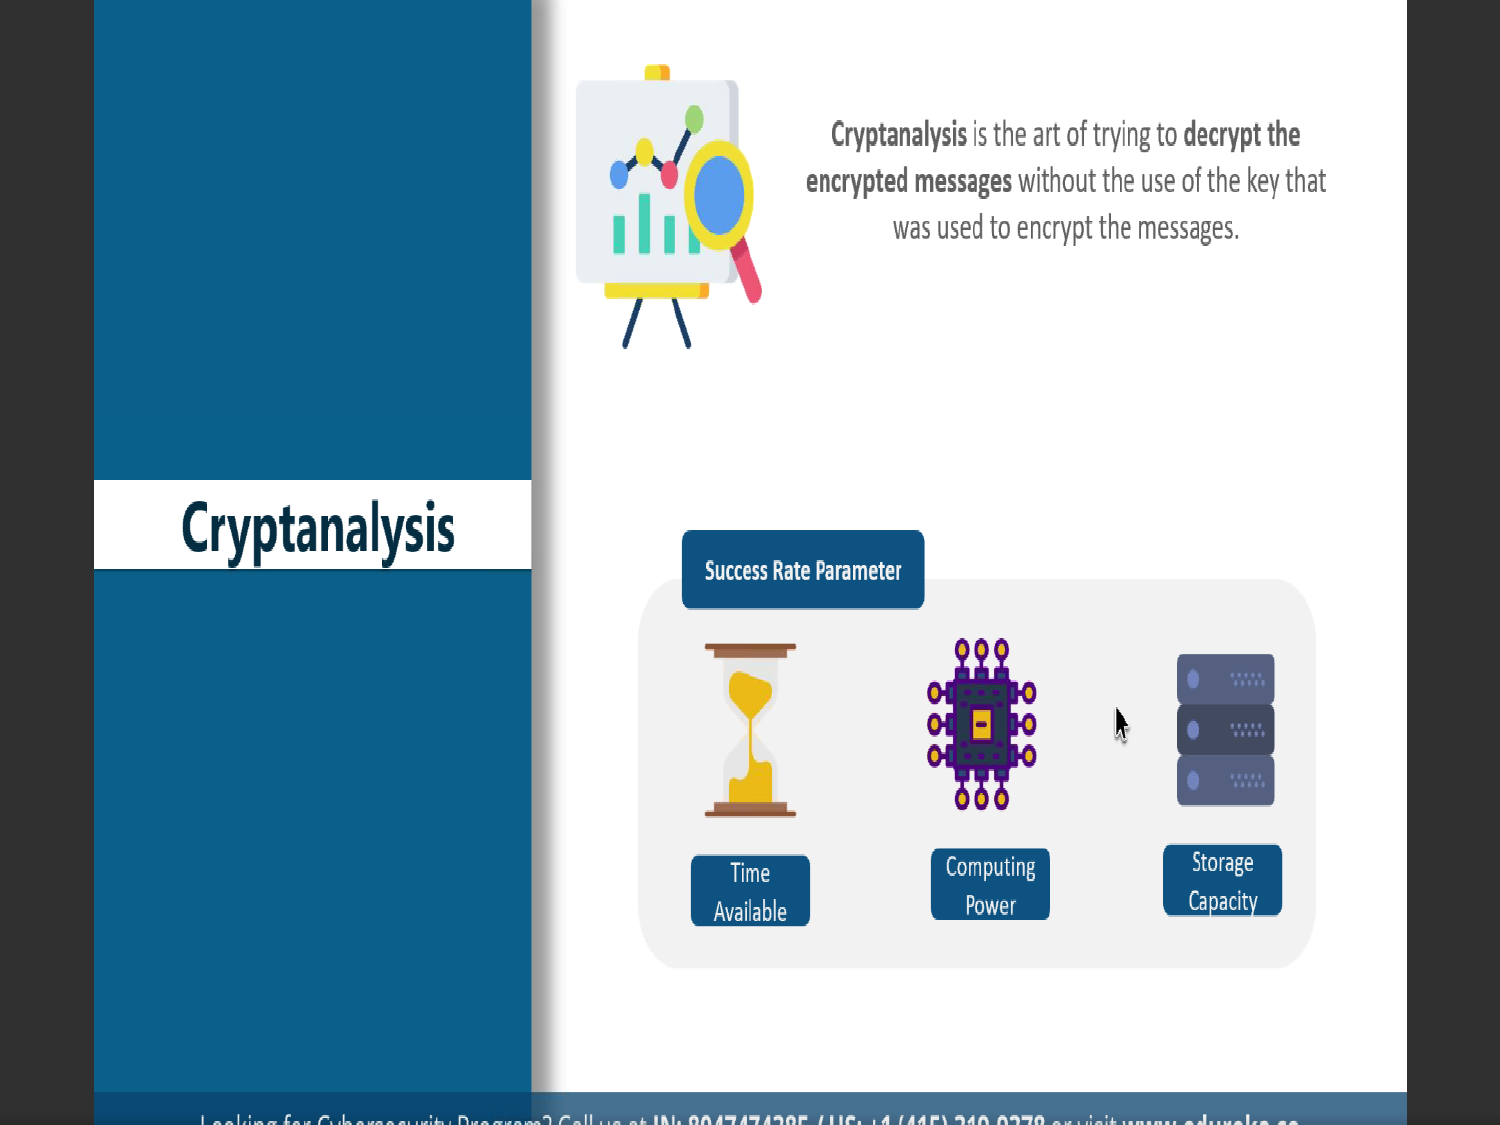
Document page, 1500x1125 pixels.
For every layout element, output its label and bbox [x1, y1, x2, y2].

list [0, 0, 1500, 1125]
